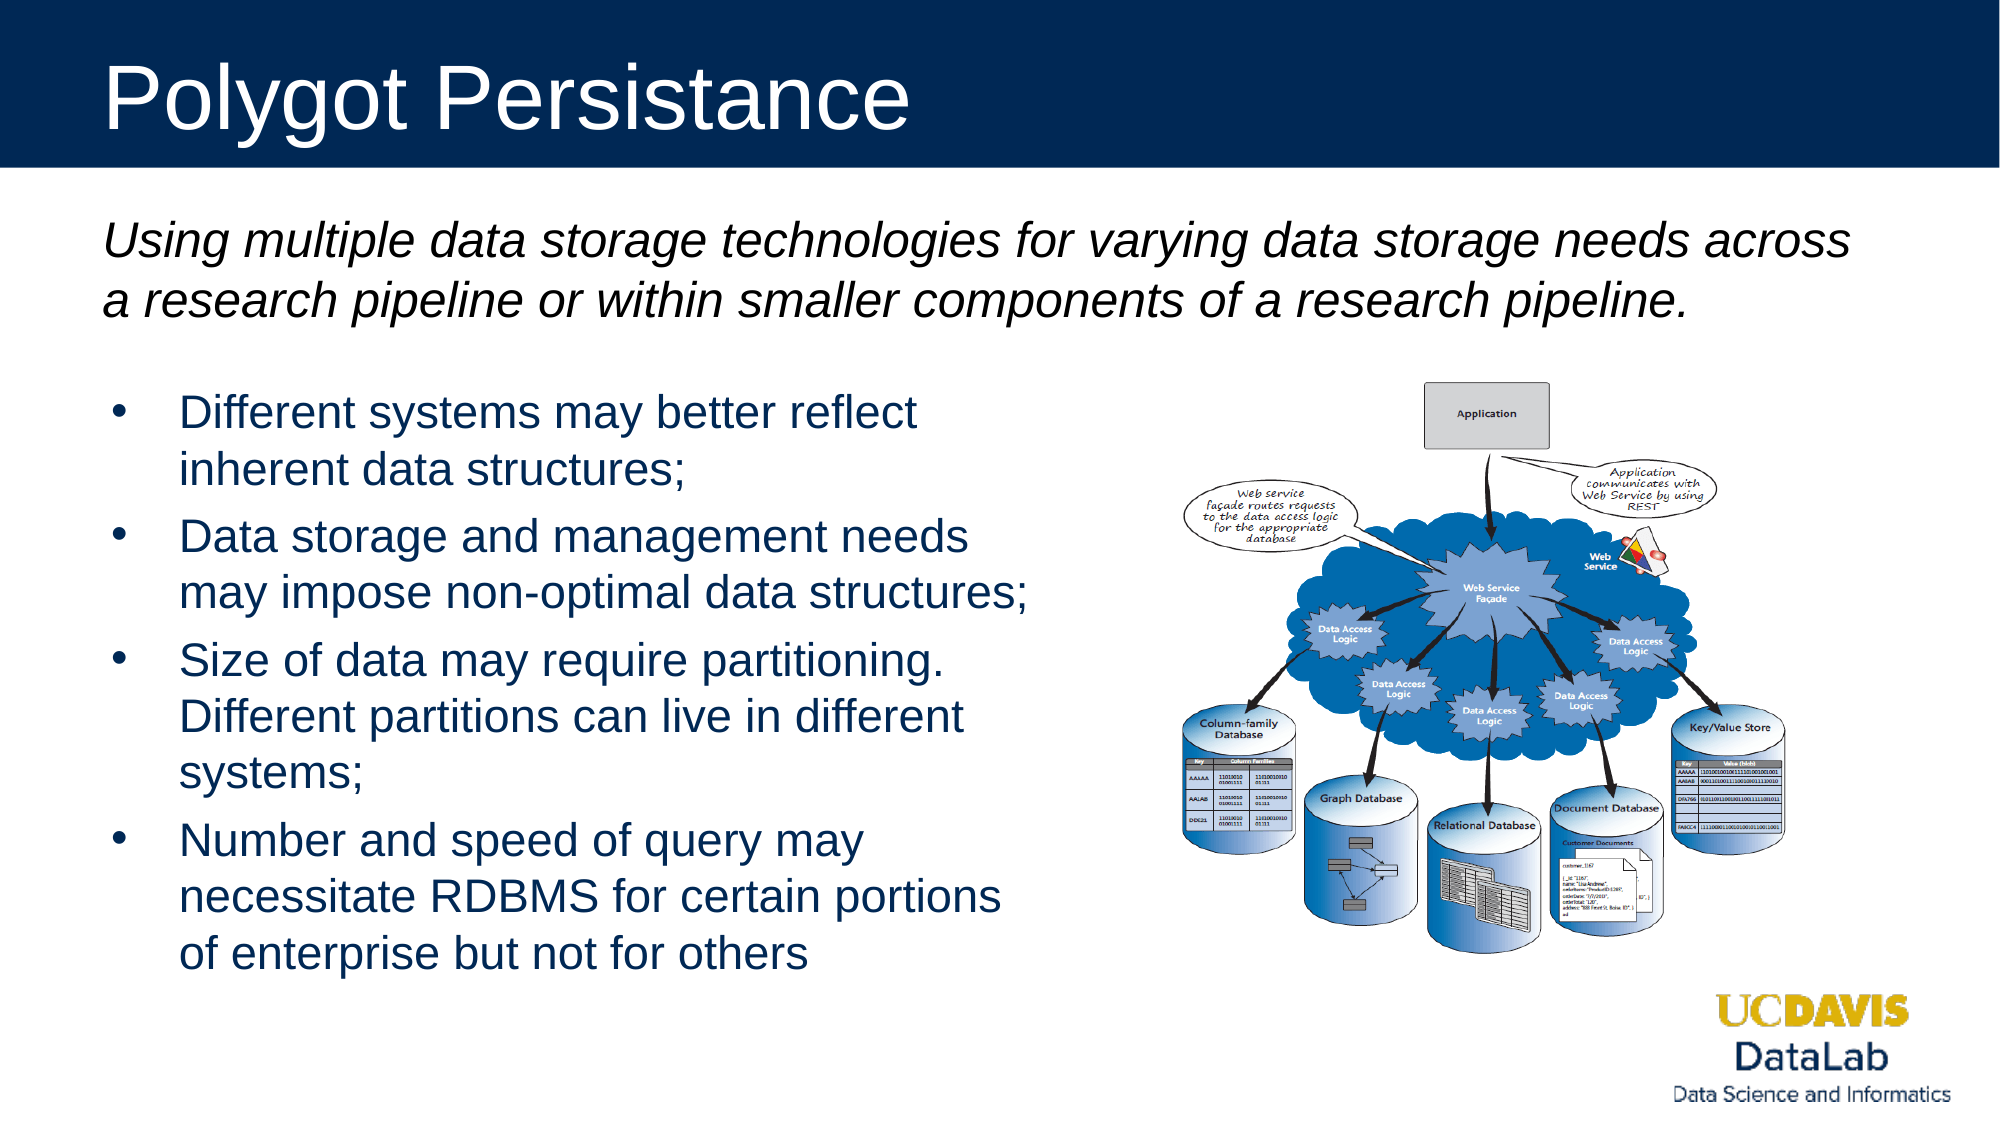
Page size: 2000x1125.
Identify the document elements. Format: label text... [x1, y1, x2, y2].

title Polygot Persistance [87, 22, 1887, 164]
picture [1149, 373, 1831, 956]
text_box Different systems may better reflect inherent data structures; Data storage and management needs may impose non-optimal data structures; Size of data may require partitioning. Different partitions can live in different systems; Number and speed of query may necessitate RDBMS for certain portions of enterprise but not for others [87, 374, 1063, 1032]
picture [1674, 975, 1951, 1102]
text_box Using multiple data storage technologies for varying data storage needs across a research pipeline or within smaller components of a research pipeline. [87, 200, 1874, 336]
